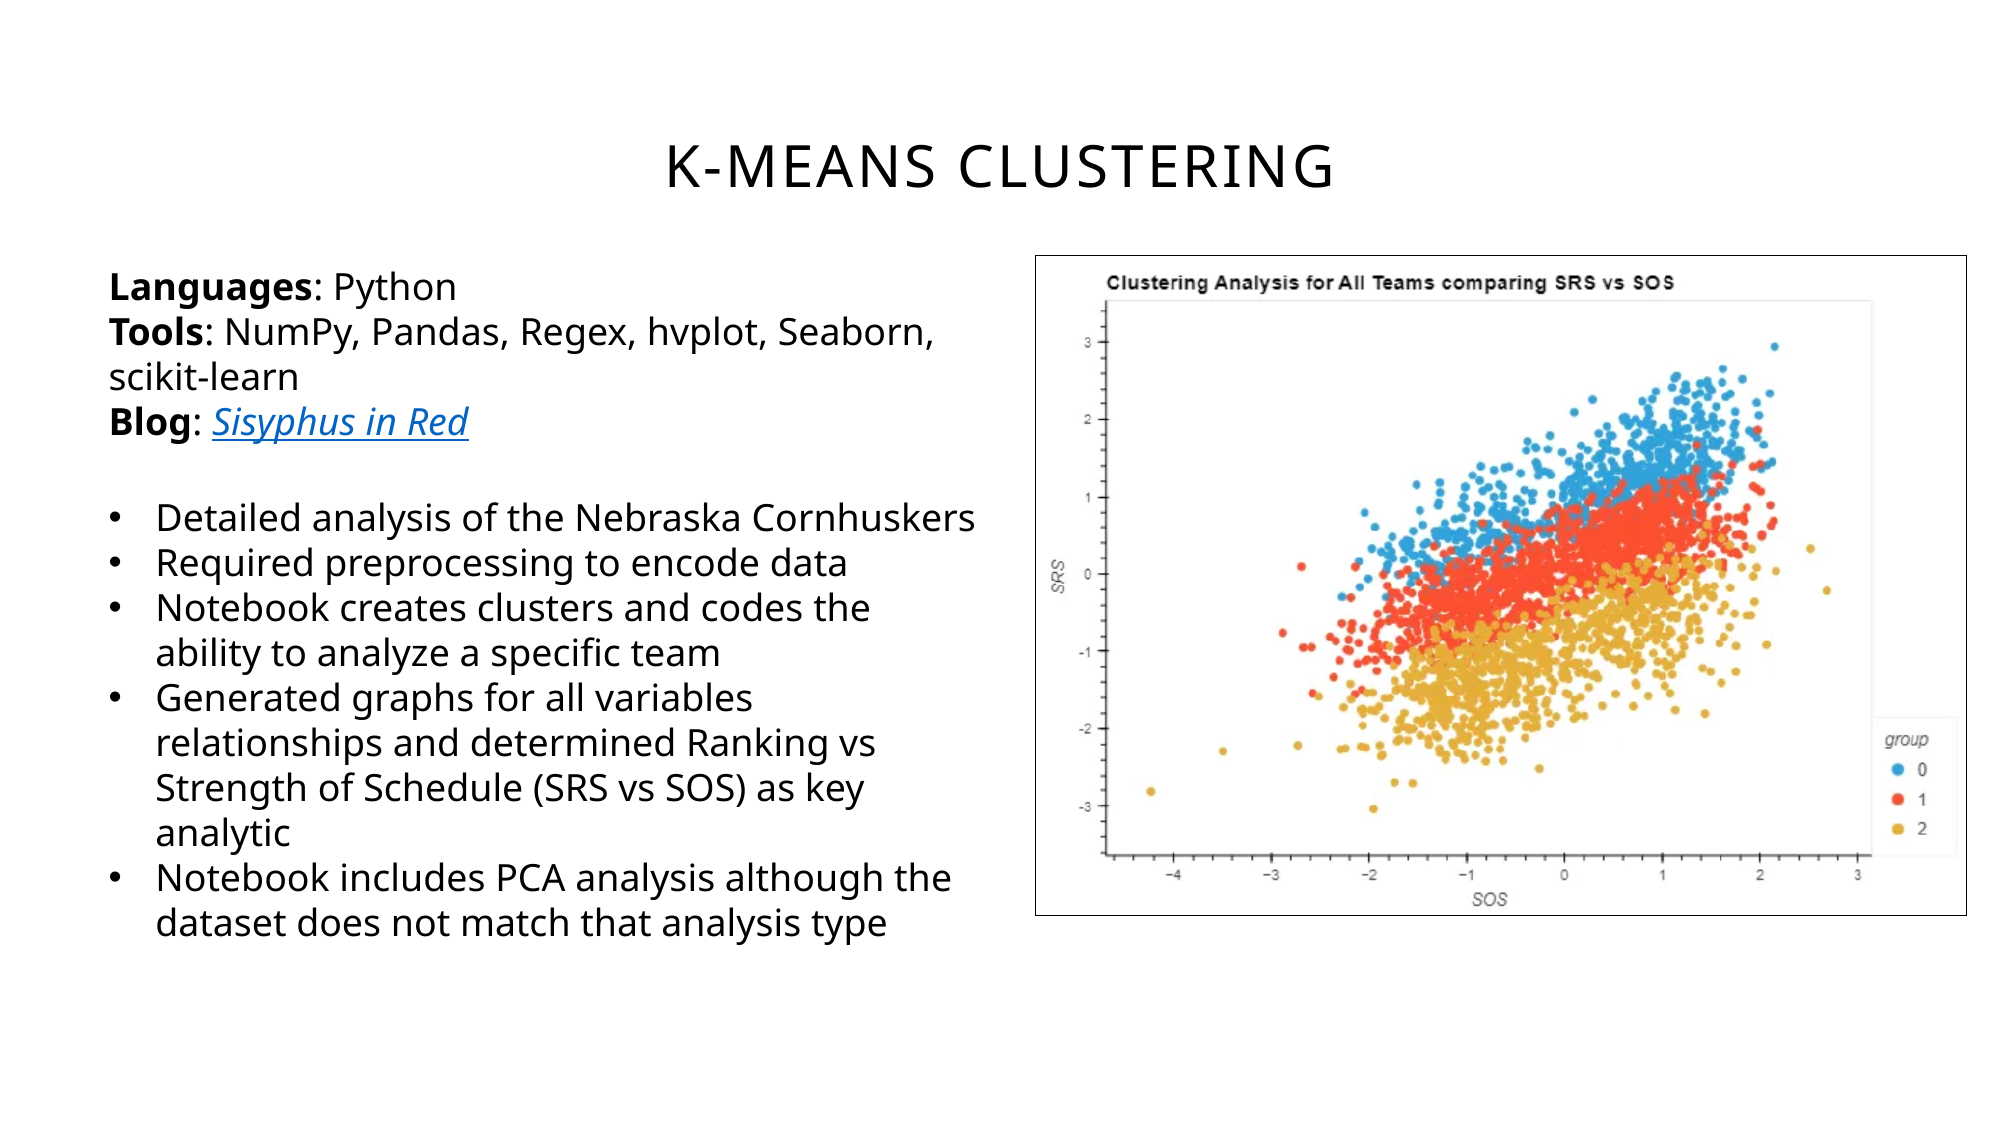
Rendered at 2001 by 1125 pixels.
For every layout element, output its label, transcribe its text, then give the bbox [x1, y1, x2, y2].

picture [1035, 255, 1967, 916]
text_box Languages: Python Tools: NumPy, Pandas, Regex, hvplot, Seaborn, scikit-learn Blog: Sisyphus in Red Detailed analysis of the Nebraska Cornhuskers Required preprocessing to encode data Notebook creates clusters and codes the ability to analyze a specific team Generated graphs for all variables relationships and determined Ranking vs Strength of Schedule (SRS vs SOS) as key analytic Notebook includes PCA analysis although the dataset does not match that analysis type [93, 255, 1000, 952]
title K-Means Clustering [137, 59, 1863, 278]
